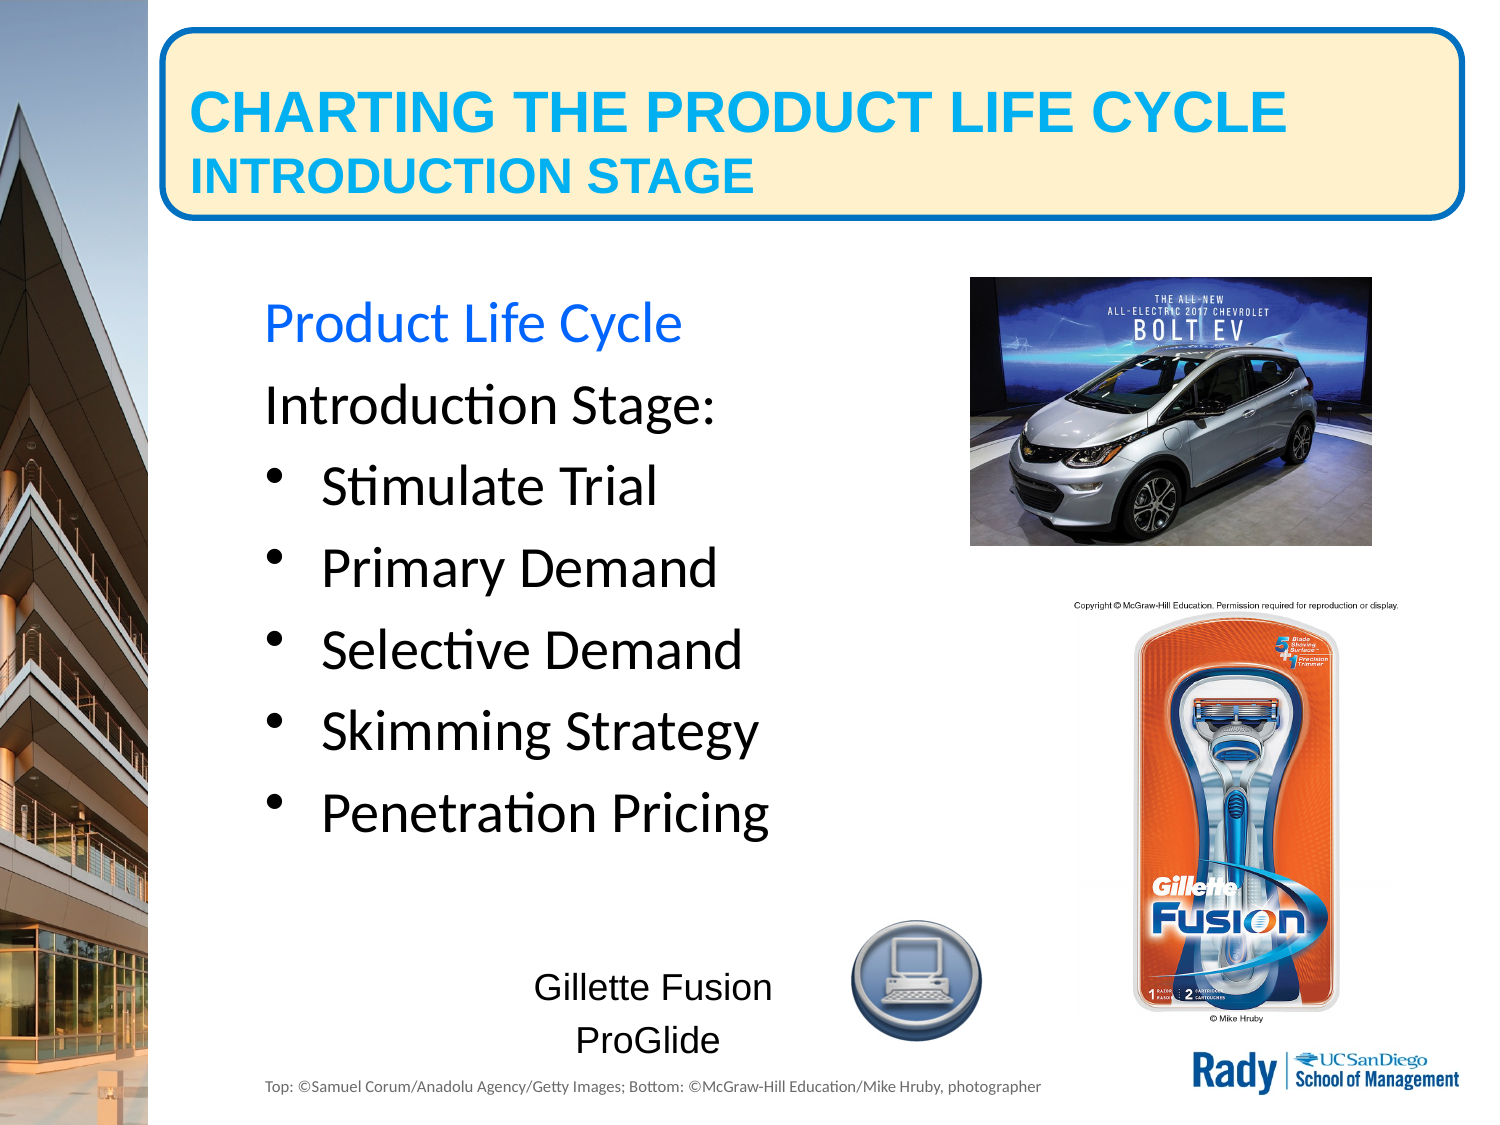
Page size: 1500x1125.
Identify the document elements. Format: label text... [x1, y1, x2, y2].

picture [969, 276, 1373, 546]
text_box Gillette Fusion ProGlide [455, 963, 846, 989]
picture [851, 917, 983, 1043]
text_box [162, 30, 1463, 218]
text_box Top: ©Samuel Corum/Anadolu Agency/Getty Images; Bottom: ©McGraw-Hill Education/Mike Hruby, photographer [449, 1075, 1050, 1101]
list Product Life Cycle Introduction Stage: Stimulate Trial Primary Demand Selective Demand Skimming Strategy Penetration Pricing [249, 276, 1437, 852]
picture [1187, 1044, 1463, 1101]
picture [0, 0, 148, 1125]
title CHARTING THE PRODUCT LIFE CYCLE INTRODUCTION STAGE [174, 44, 1426, 233]
picture [1074, 602, 1398, 1023]
